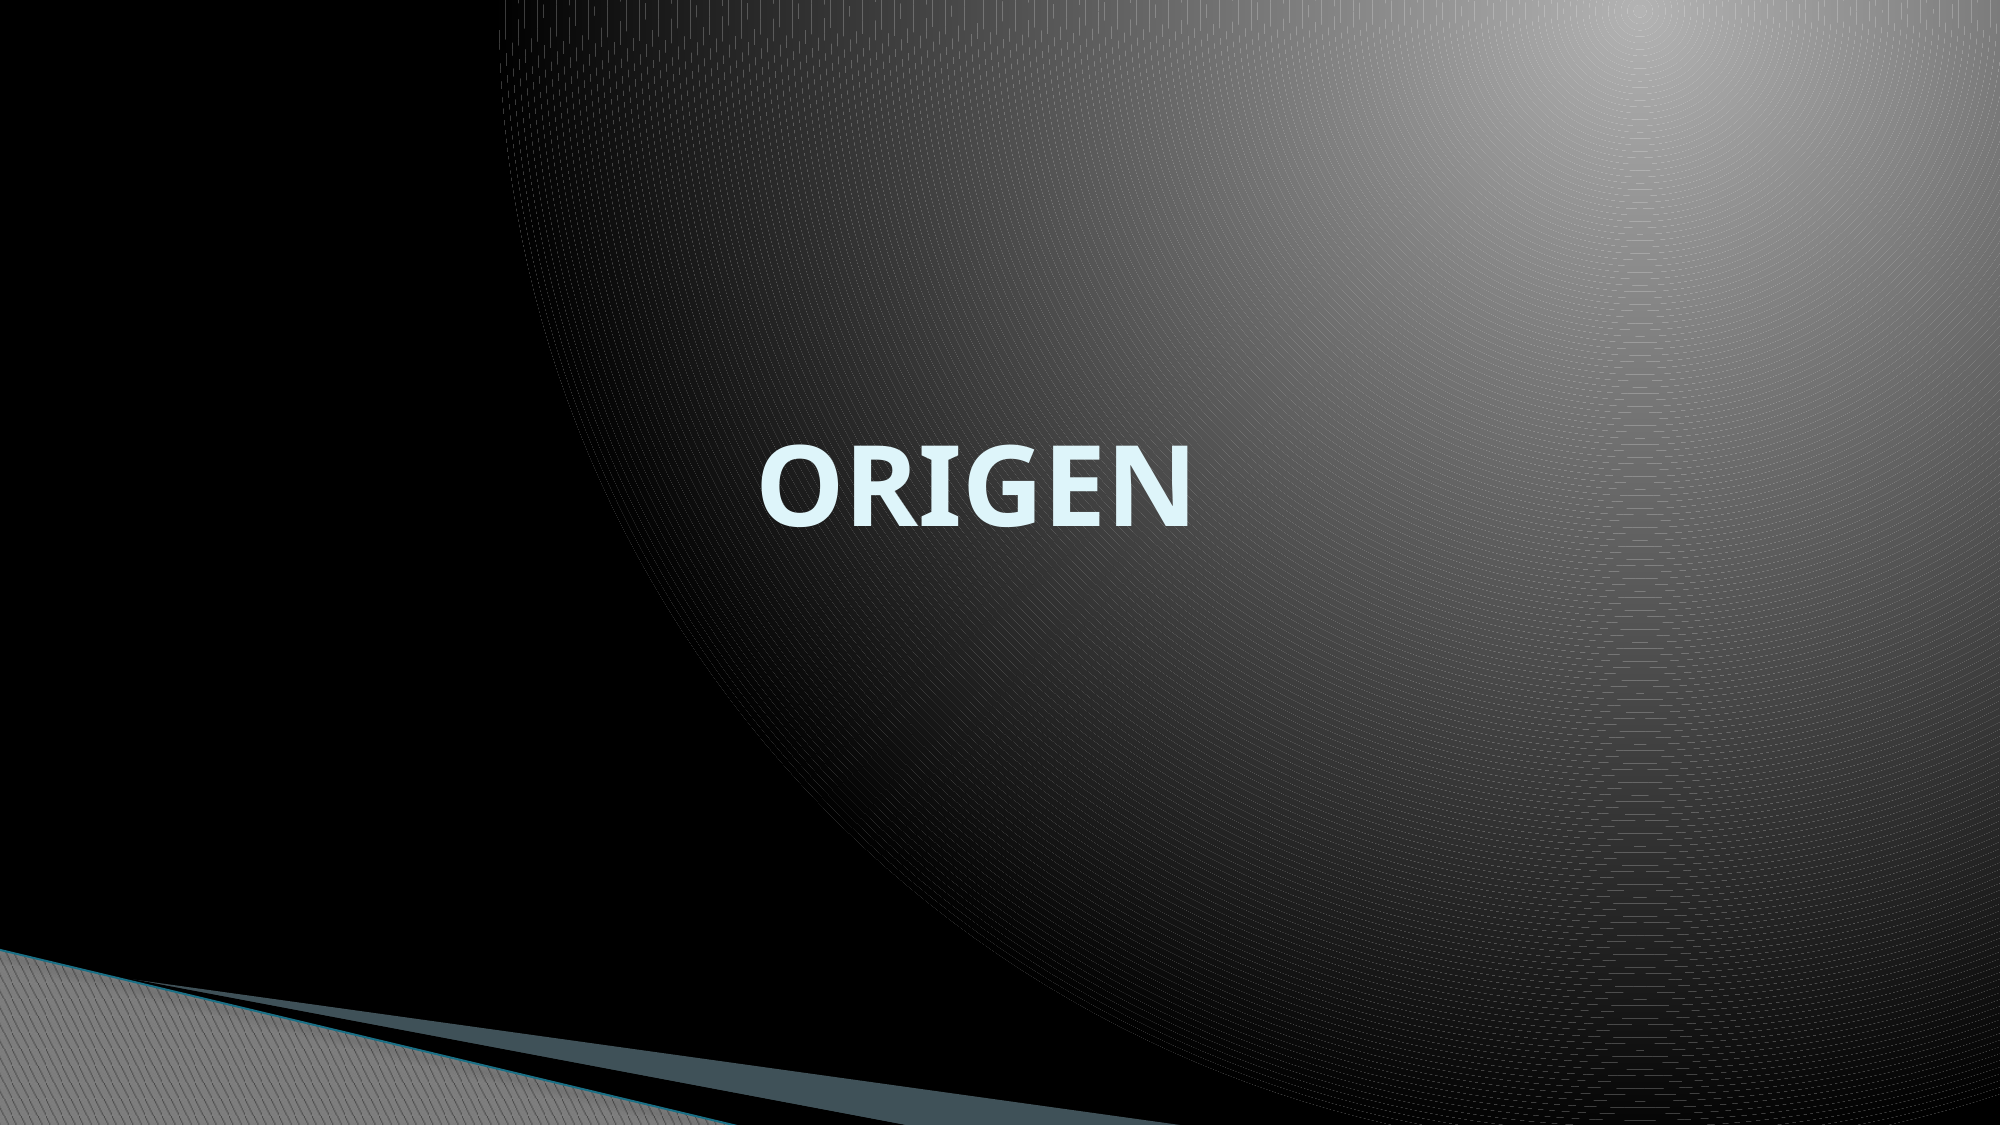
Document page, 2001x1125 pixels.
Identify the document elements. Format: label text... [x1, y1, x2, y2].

picture [0, 952, 724, 1125]
title ORIGEN [740, 387, 1280, 576]
